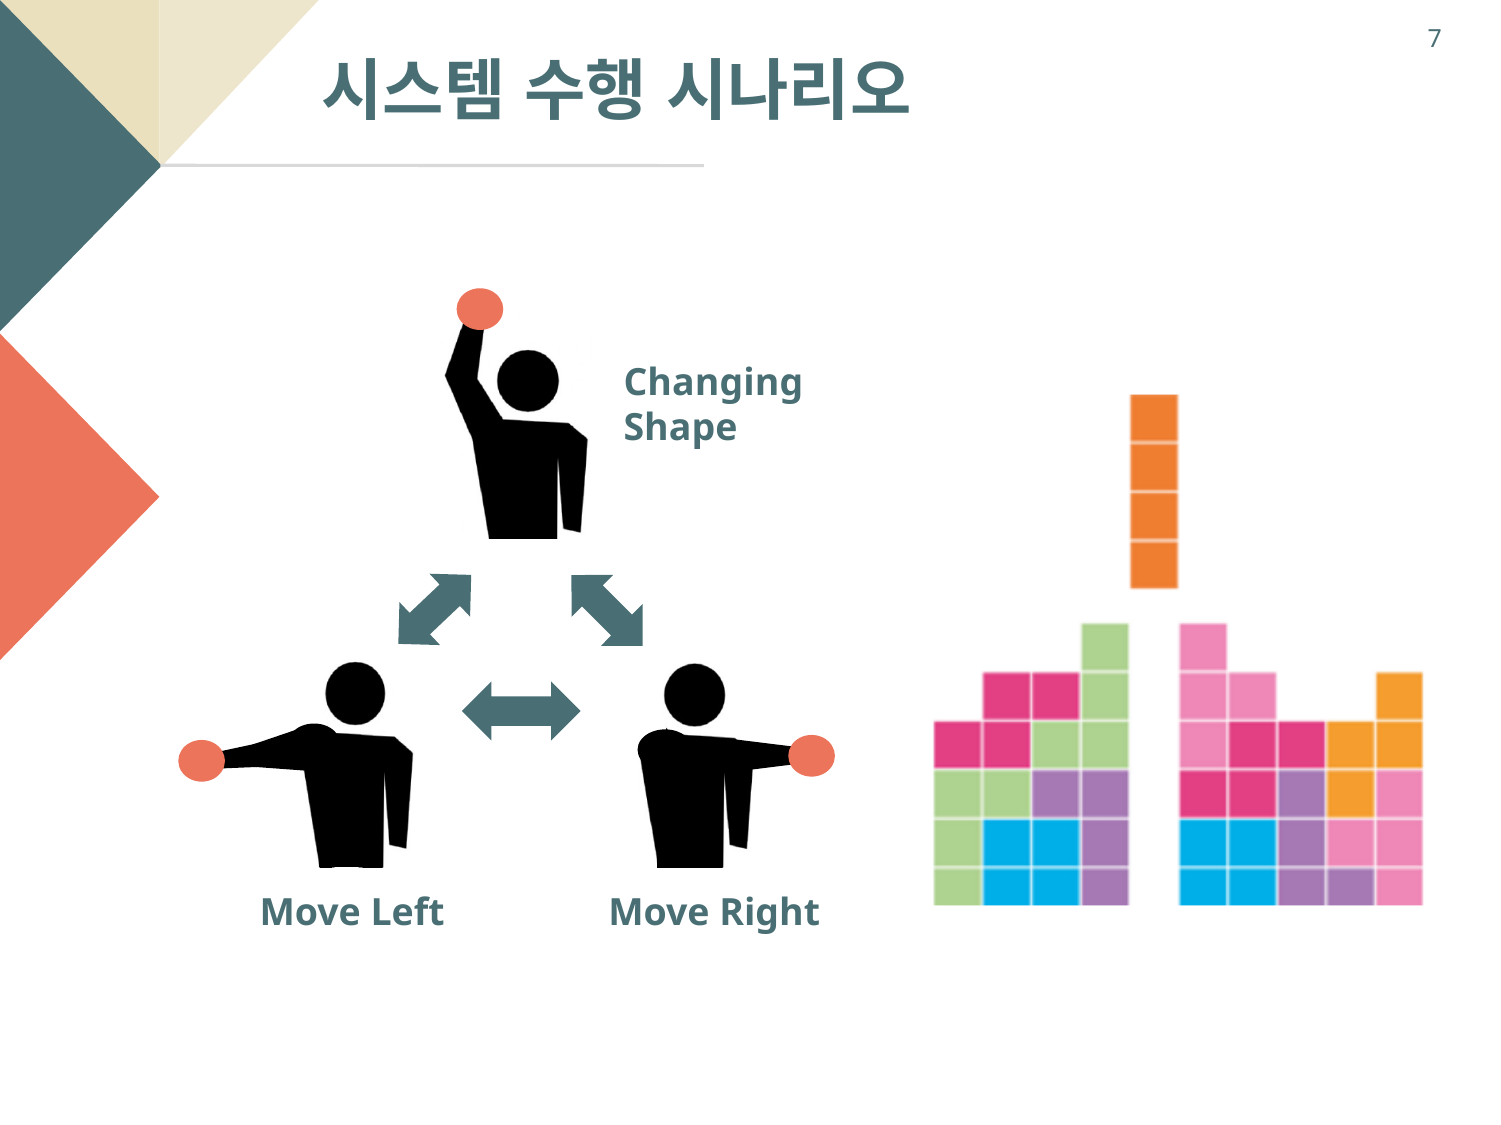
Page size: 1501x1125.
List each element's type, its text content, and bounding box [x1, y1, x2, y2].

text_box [194, 655, 418, 868]
picture [440, 306, 593, 539]
text_box [177, 740, 194, 782]
text_box 7 [1369, 14, 1501, 60]
text_box [791, 733, 836, 778]
text_box Move Right [593, 880, 863, 941]
text_box [456, 287, 504, 306]
text_box [570, 573, 644, 647]
picture [929, 390, 1425, 909]
text_box Changing Shape [608, 350, 878, 456]
text_box [397, 572, 473, 647]
text_box [460, 679, 583, 744]
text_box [634, 657, 791, 868]
text_box Move Left [244, 880, 514, 941]
text_box 시스템 수행 시나리오 [306, 49, 1135, 138]
